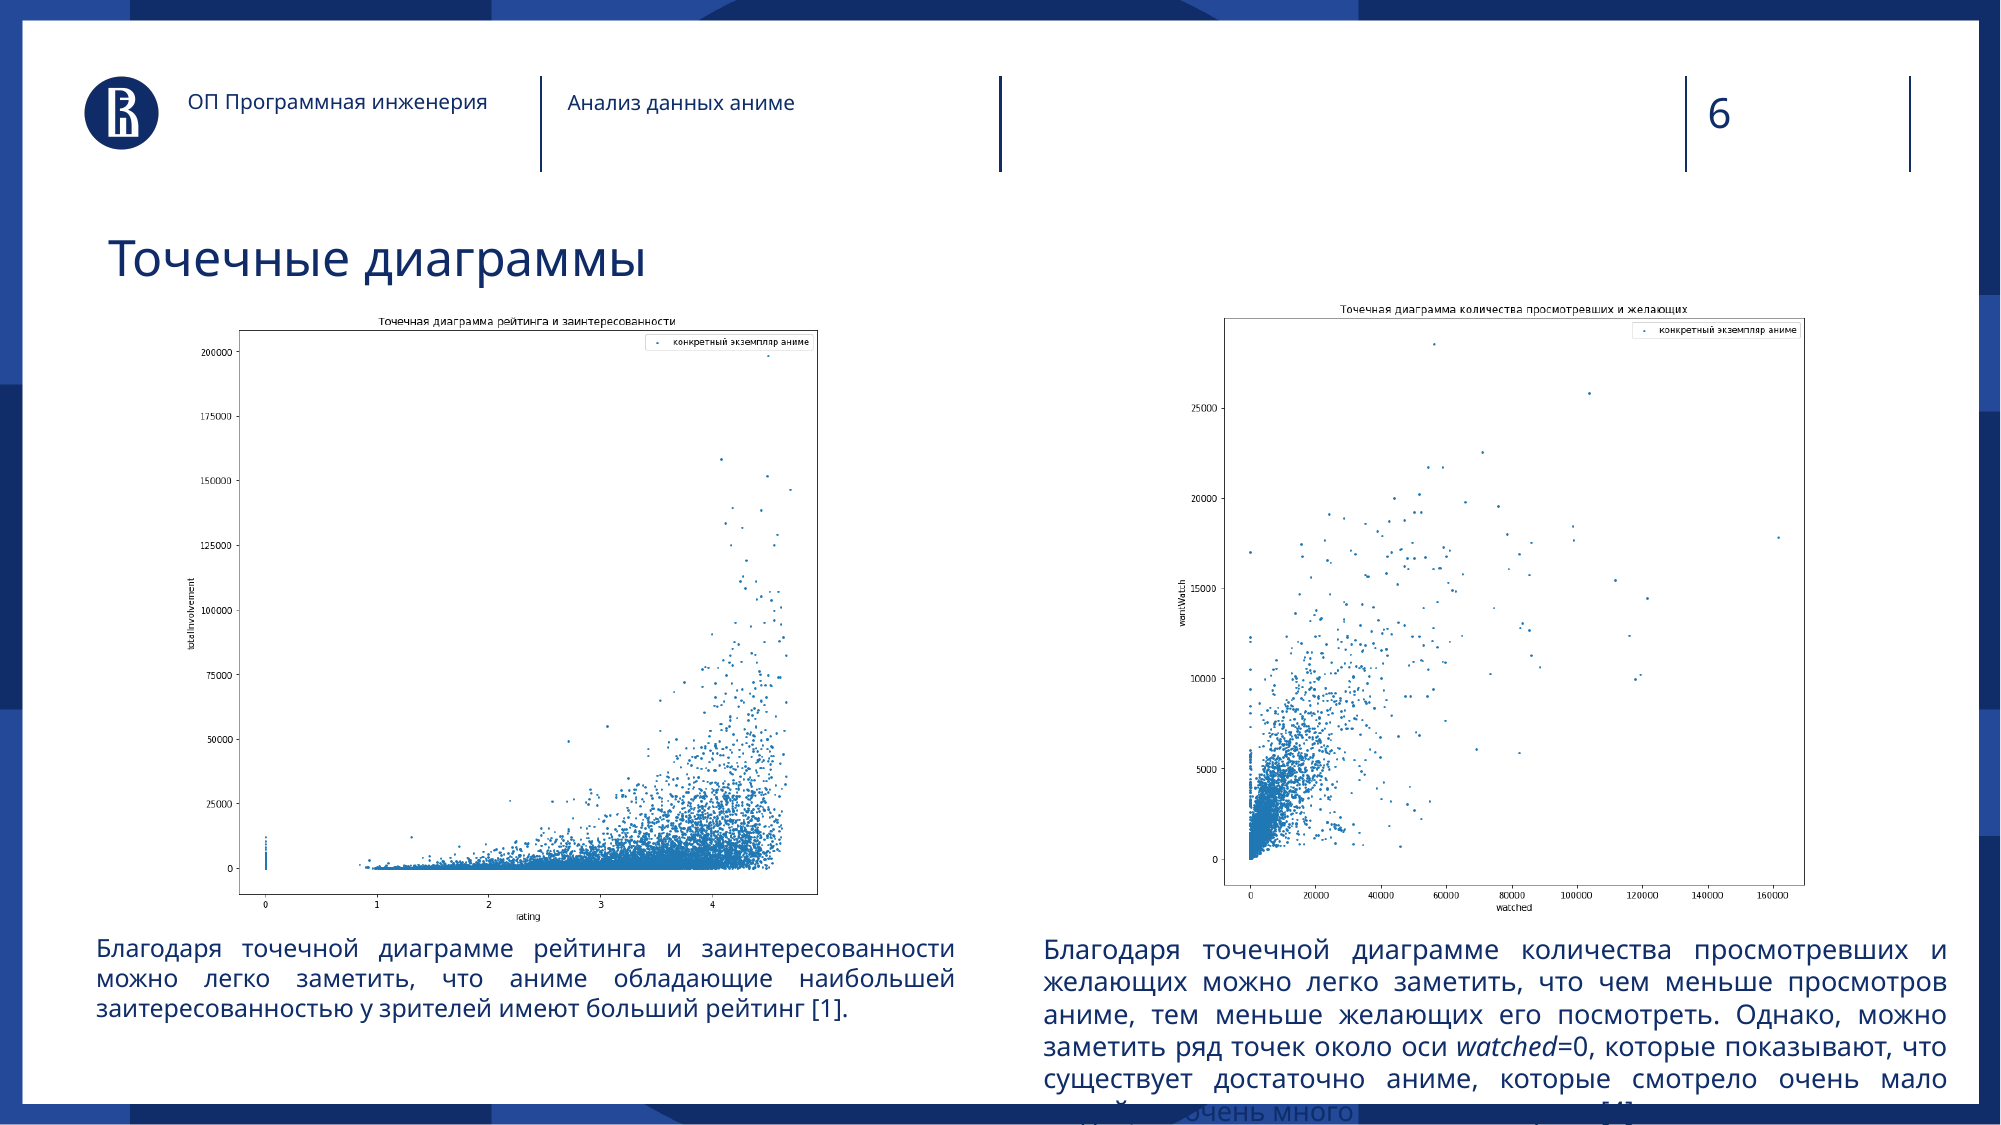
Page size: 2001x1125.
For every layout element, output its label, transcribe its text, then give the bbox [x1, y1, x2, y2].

list Анализ данных аниме [567, 90, 907, 157]
text_box Благодаря точечной диаграмме количества просмотревших и желающих можно легко заметить, что чем меньше просмотров аниме, тем меньше желающих его посмотреть. Однако, можно заметить ряд точек около оси watched=0, которые показывают, что существует достаточно аниме, которые смотрело очень мало людей, но очень много хотят посмотреть [4] [1043, 932, 1948, 1125]
title Точечные диаграммы [108, 226, 970, 354]
picture [0, 0, 2001, 1125]
list ОП Программная инженерия [187, 88, 500, 157]
list Благодаря точечной диаграмме рейтинга и заинтересованности можно легко заметить, что аниме обладающие наибольшей заитересованностью у зрителей имеют больший рейтинг [1]. [96, 932, 957, 1031]
